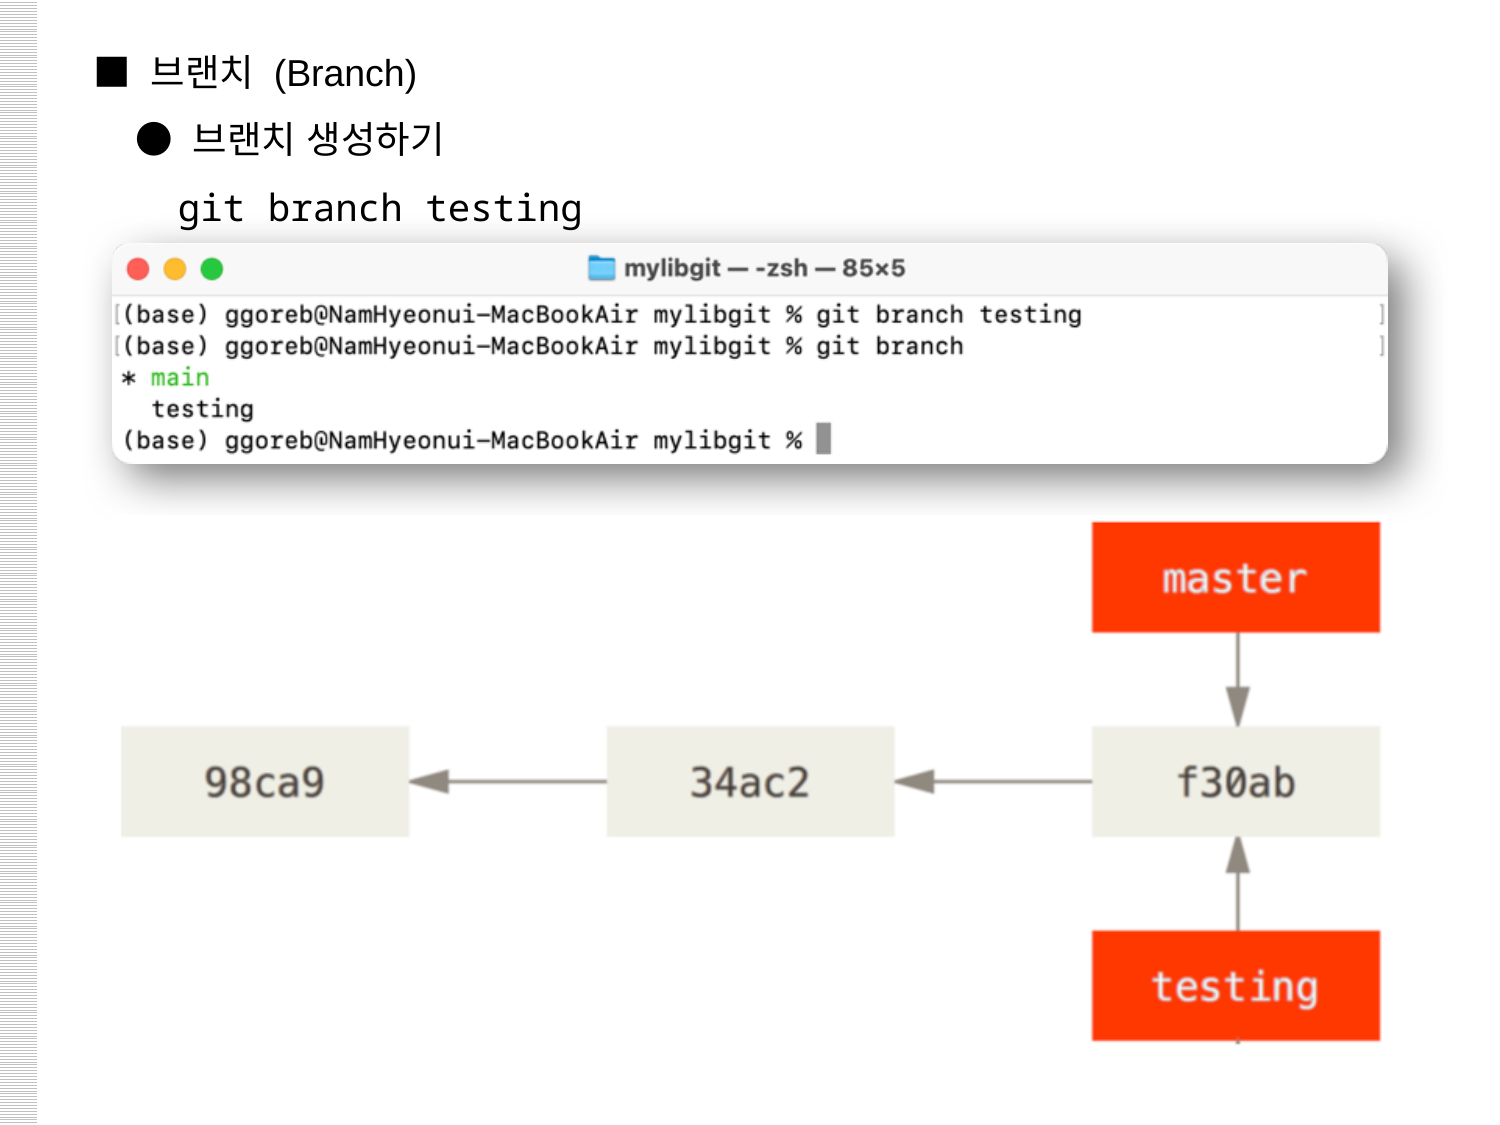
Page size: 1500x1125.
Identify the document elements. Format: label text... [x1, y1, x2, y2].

text_box ■ 브랜치 (Branch) ● 브랜치 생성하기 git branch testing [79, 19, 621, 237]
picture [112, 243, 1388, 465]
picture [112, 514, 1388, 1049]
